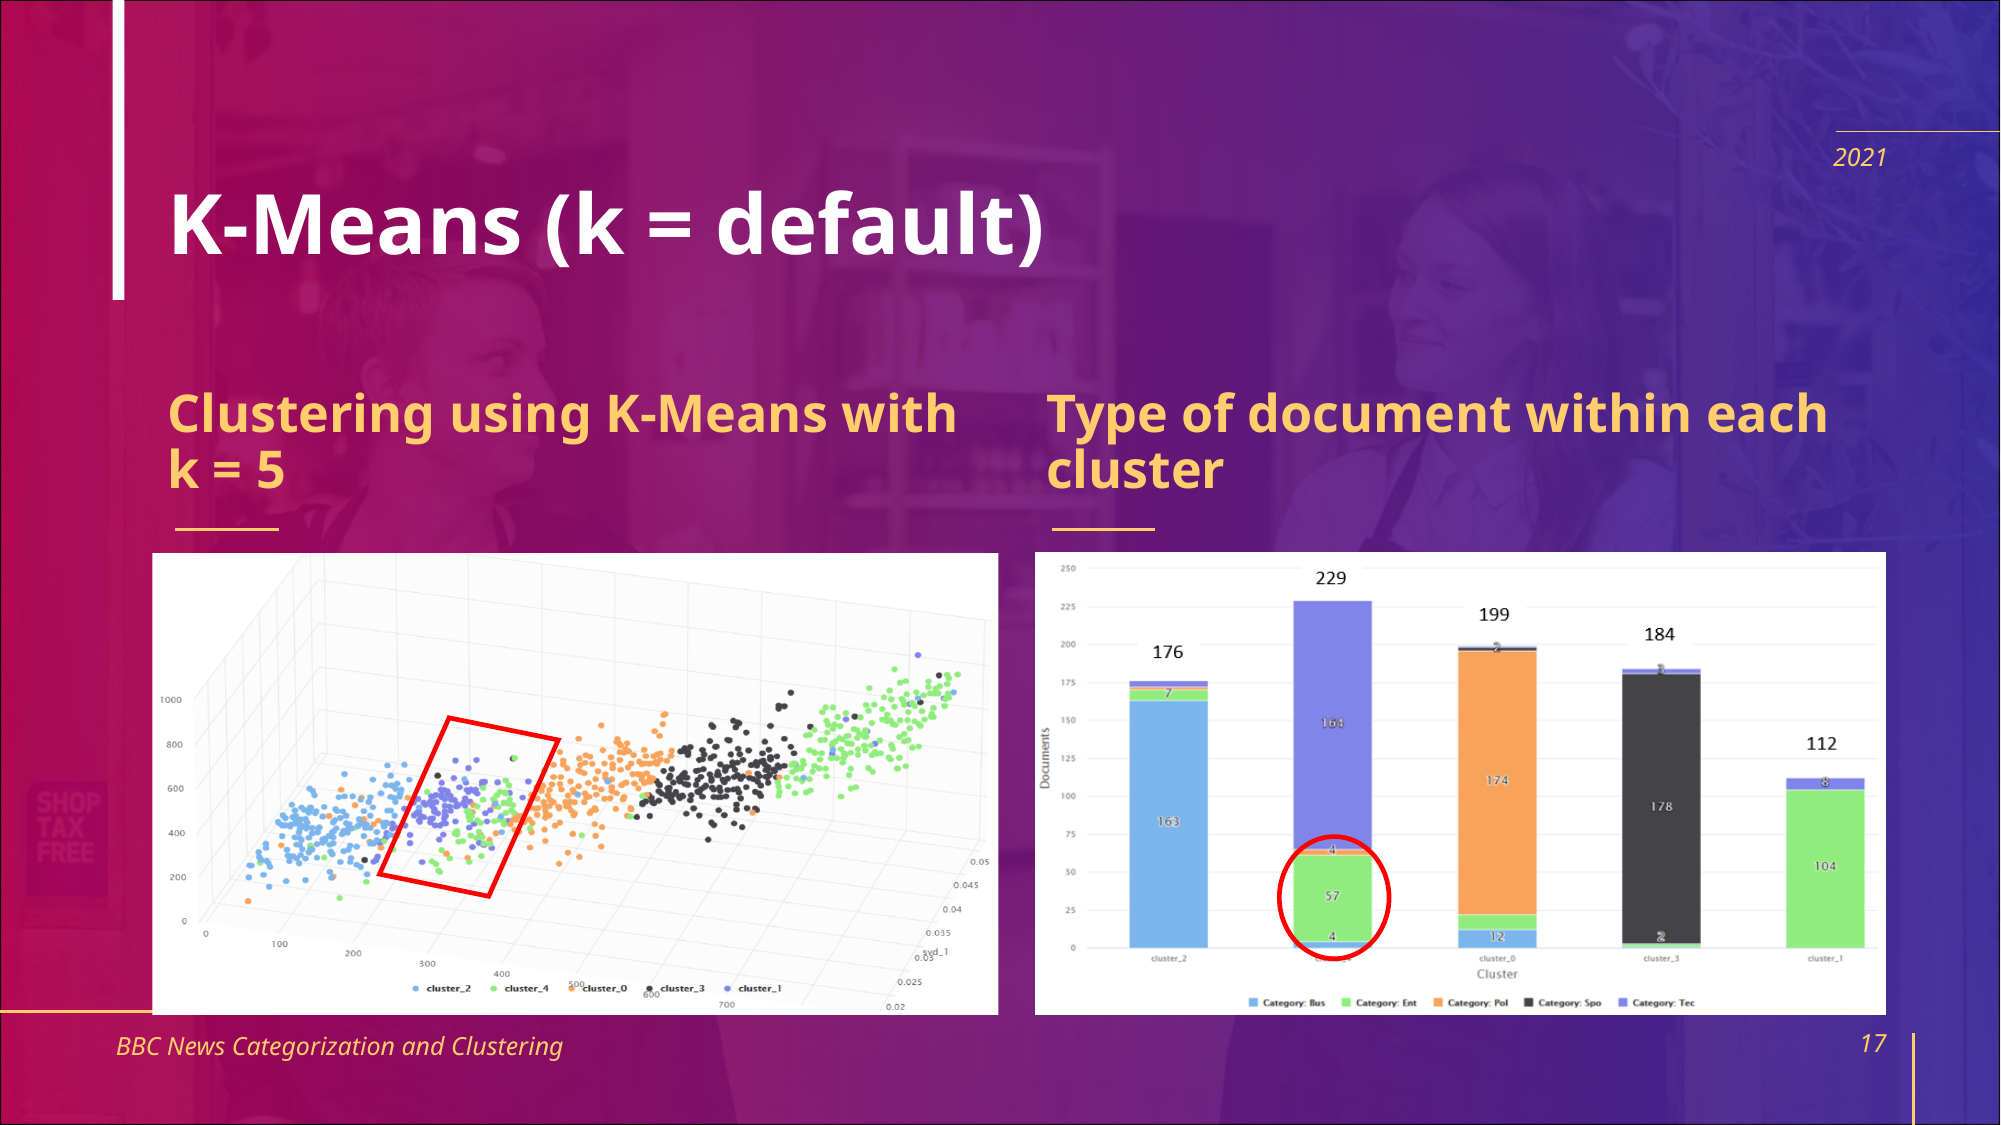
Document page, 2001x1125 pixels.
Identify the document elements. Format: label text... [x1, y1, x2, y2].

picture [1035, 552, 1886, 1016]
list 2021 [1818, 137, 1919, 192]
slide_number 17 [1451, 1015, 1902, 1075]
list Type of document within each cluster [1030, 372, 1882, 508]
list Clustering using K-Means with k = 5 [152, 372, 999, 508]
footer BBC News Categorization and Clustering [100, 1015, 636, 1075]
title K-Means (k = default) [152, 118, 1878, 337]
picture [152, 553, 999, 1016]
